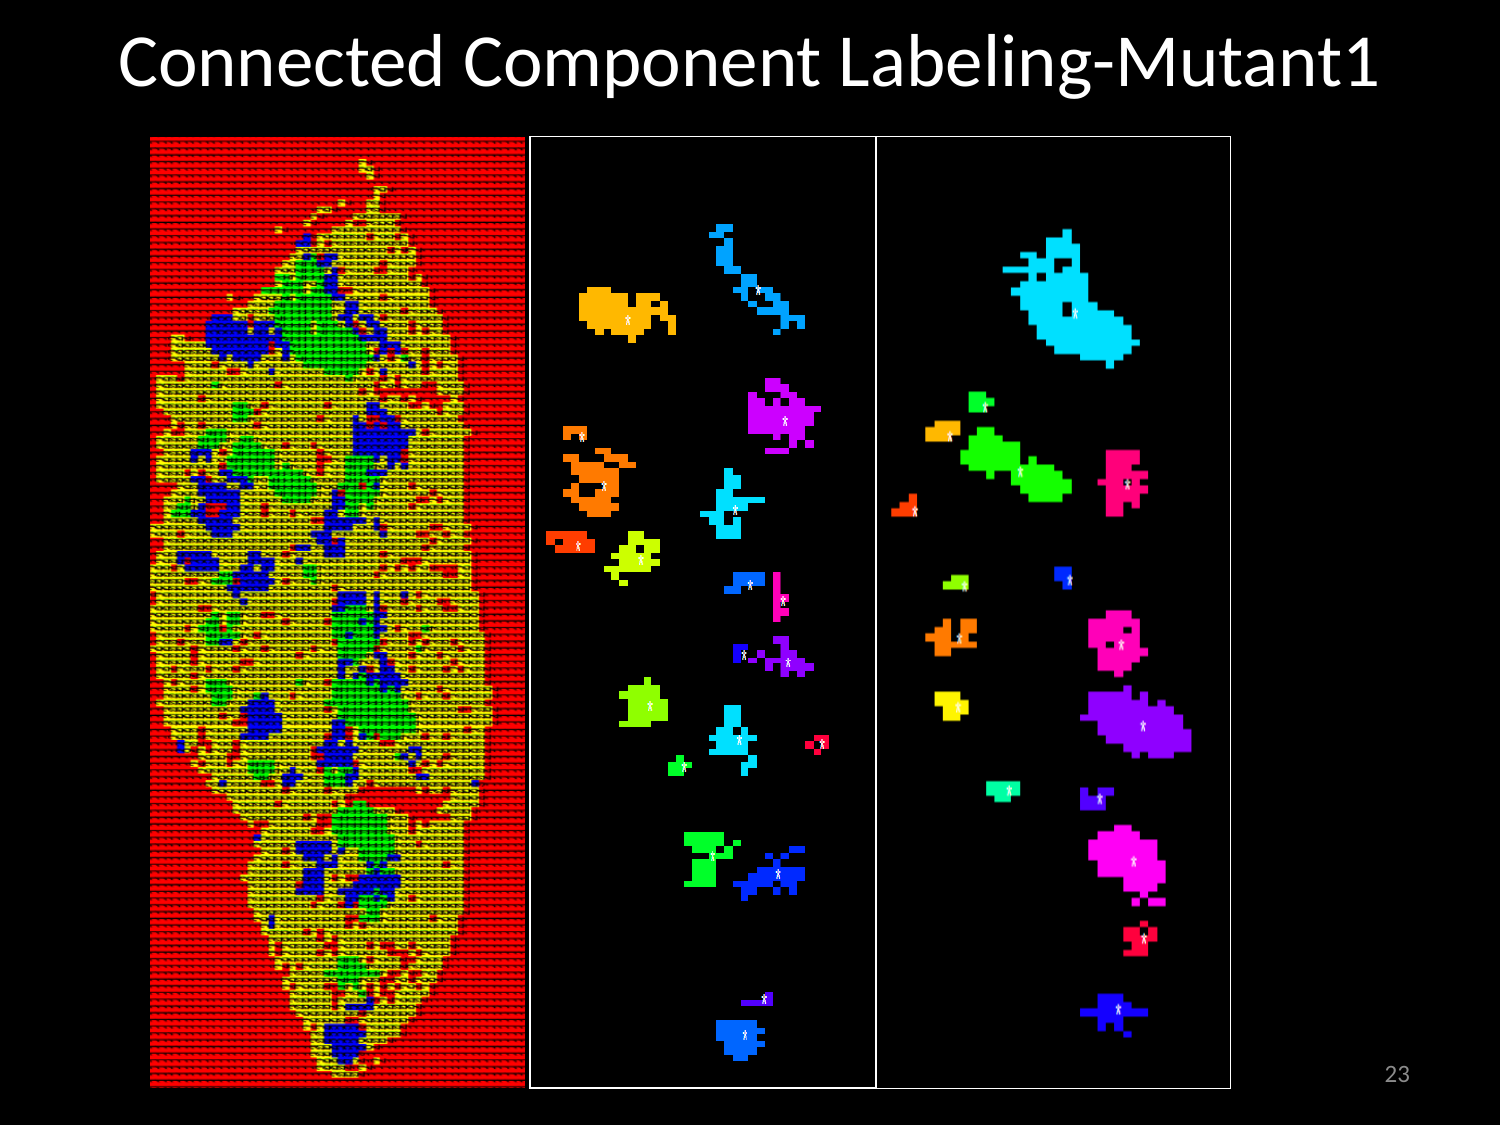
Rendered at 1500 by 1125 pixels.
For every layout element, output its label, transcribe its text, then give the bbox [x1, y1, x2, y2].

picture [0, 137, 1230, 1089]
title Connected Component Labeling-Mutant1 [75, 0, 1425, 150]
slide_number 23 [1074, 1042, 1425, 1103]
